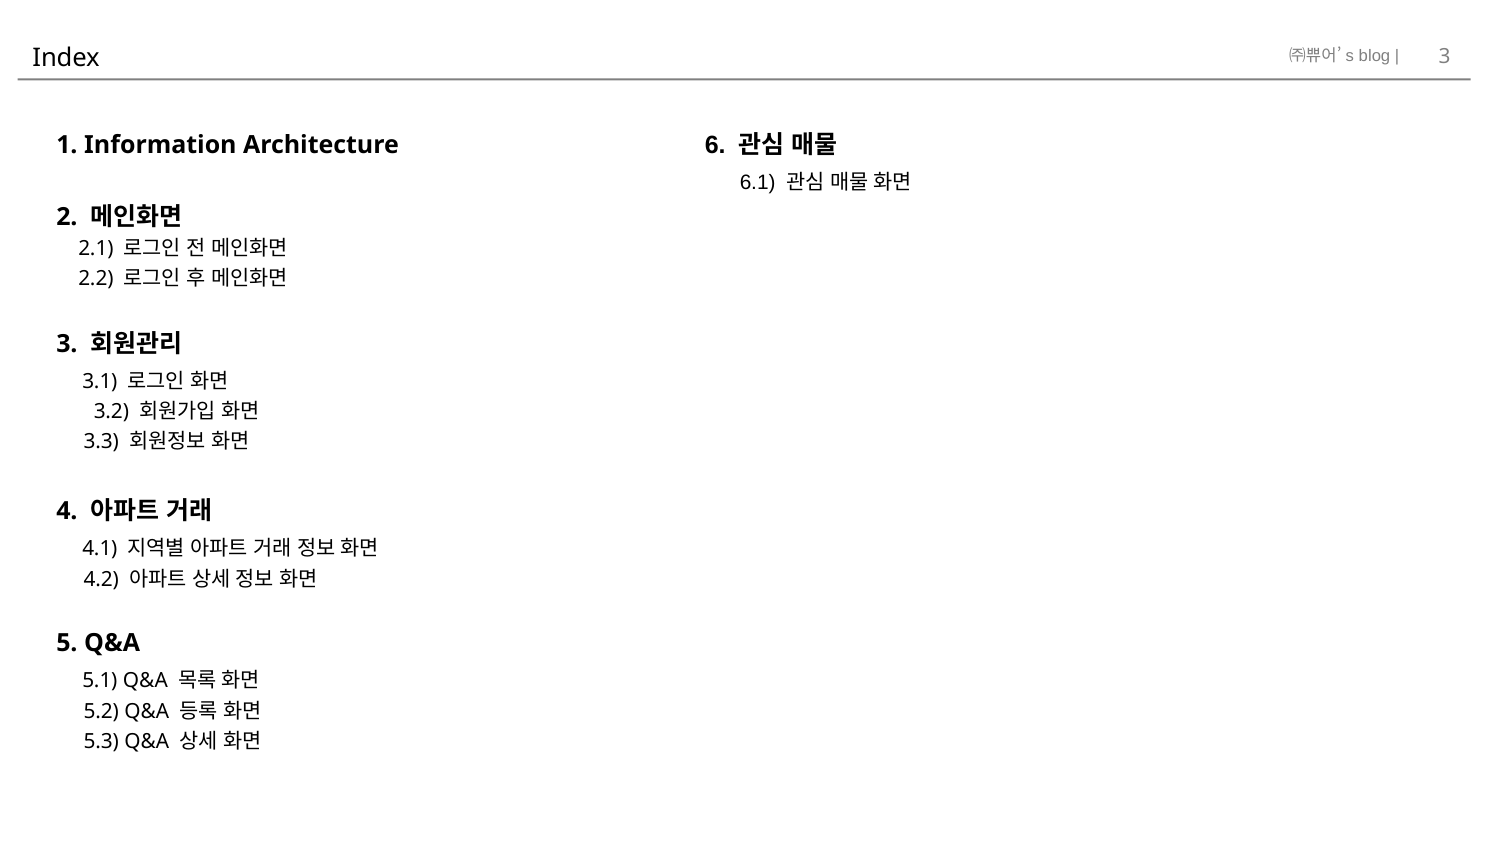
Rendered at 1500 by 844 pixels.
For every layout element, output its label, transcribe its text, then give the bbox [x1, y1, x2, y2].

text_box 1. Information Architecture 2. 메인화면 2.1) 로그인 전 메인화면 2.2) 로그인 후 메인화면 3. 회원관리 3.1) 로그인 화면 3.2) 회원가입 화면 3.3) 회원정보 화면 4. 아파트 거래 4.1) 지역별 아파트 거래 정보 화면 4.2) 아파트 상세 정보 화면 5. Q&A 5.1) Q&A 목록 화면 5.2) Q&A 등록 화면 5.3) Q&A 상세 화면 [41, 114, 689, 800]
slide_number 3 [1375, 34, 1466, 80]
title Index [17, 33, 1223, 80]
text_box 6. 관심 매물 6.1) 관심 매물 화면 [689, 114, 1387, 800]
